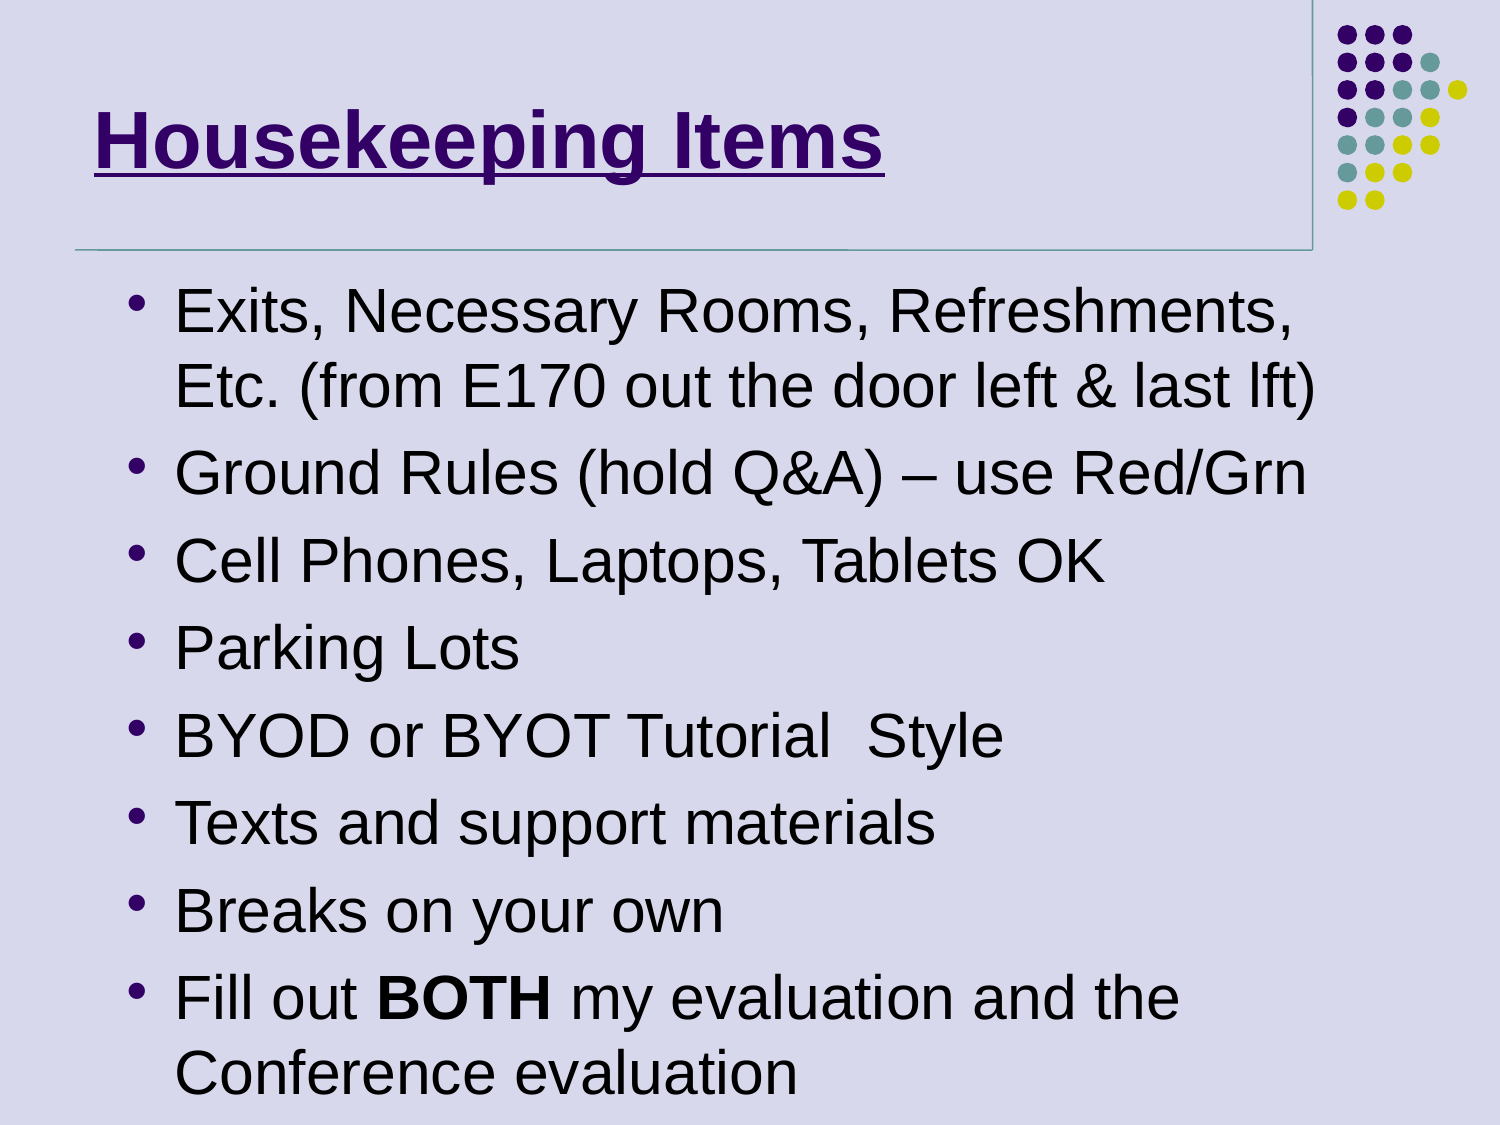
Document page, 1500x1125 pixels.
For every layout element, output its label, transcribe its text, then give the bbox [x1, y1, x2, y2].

list Exits, Necessary Rooms, Refreshments, Etc. (from E170 out the door left & last lft) Ground Rules (hold Q&A) – use Red/Grn Cell Phones, Laptops, Tablets OK Parking Lots BYOD or BYOT Tutorial Style Texts and support materials Breaks on your own Fill out BOTH my evaluation and the Conference evaluation [95, 262, 1388, 1007]
title Housekeeping Items [78, 27, 1429, 192]
